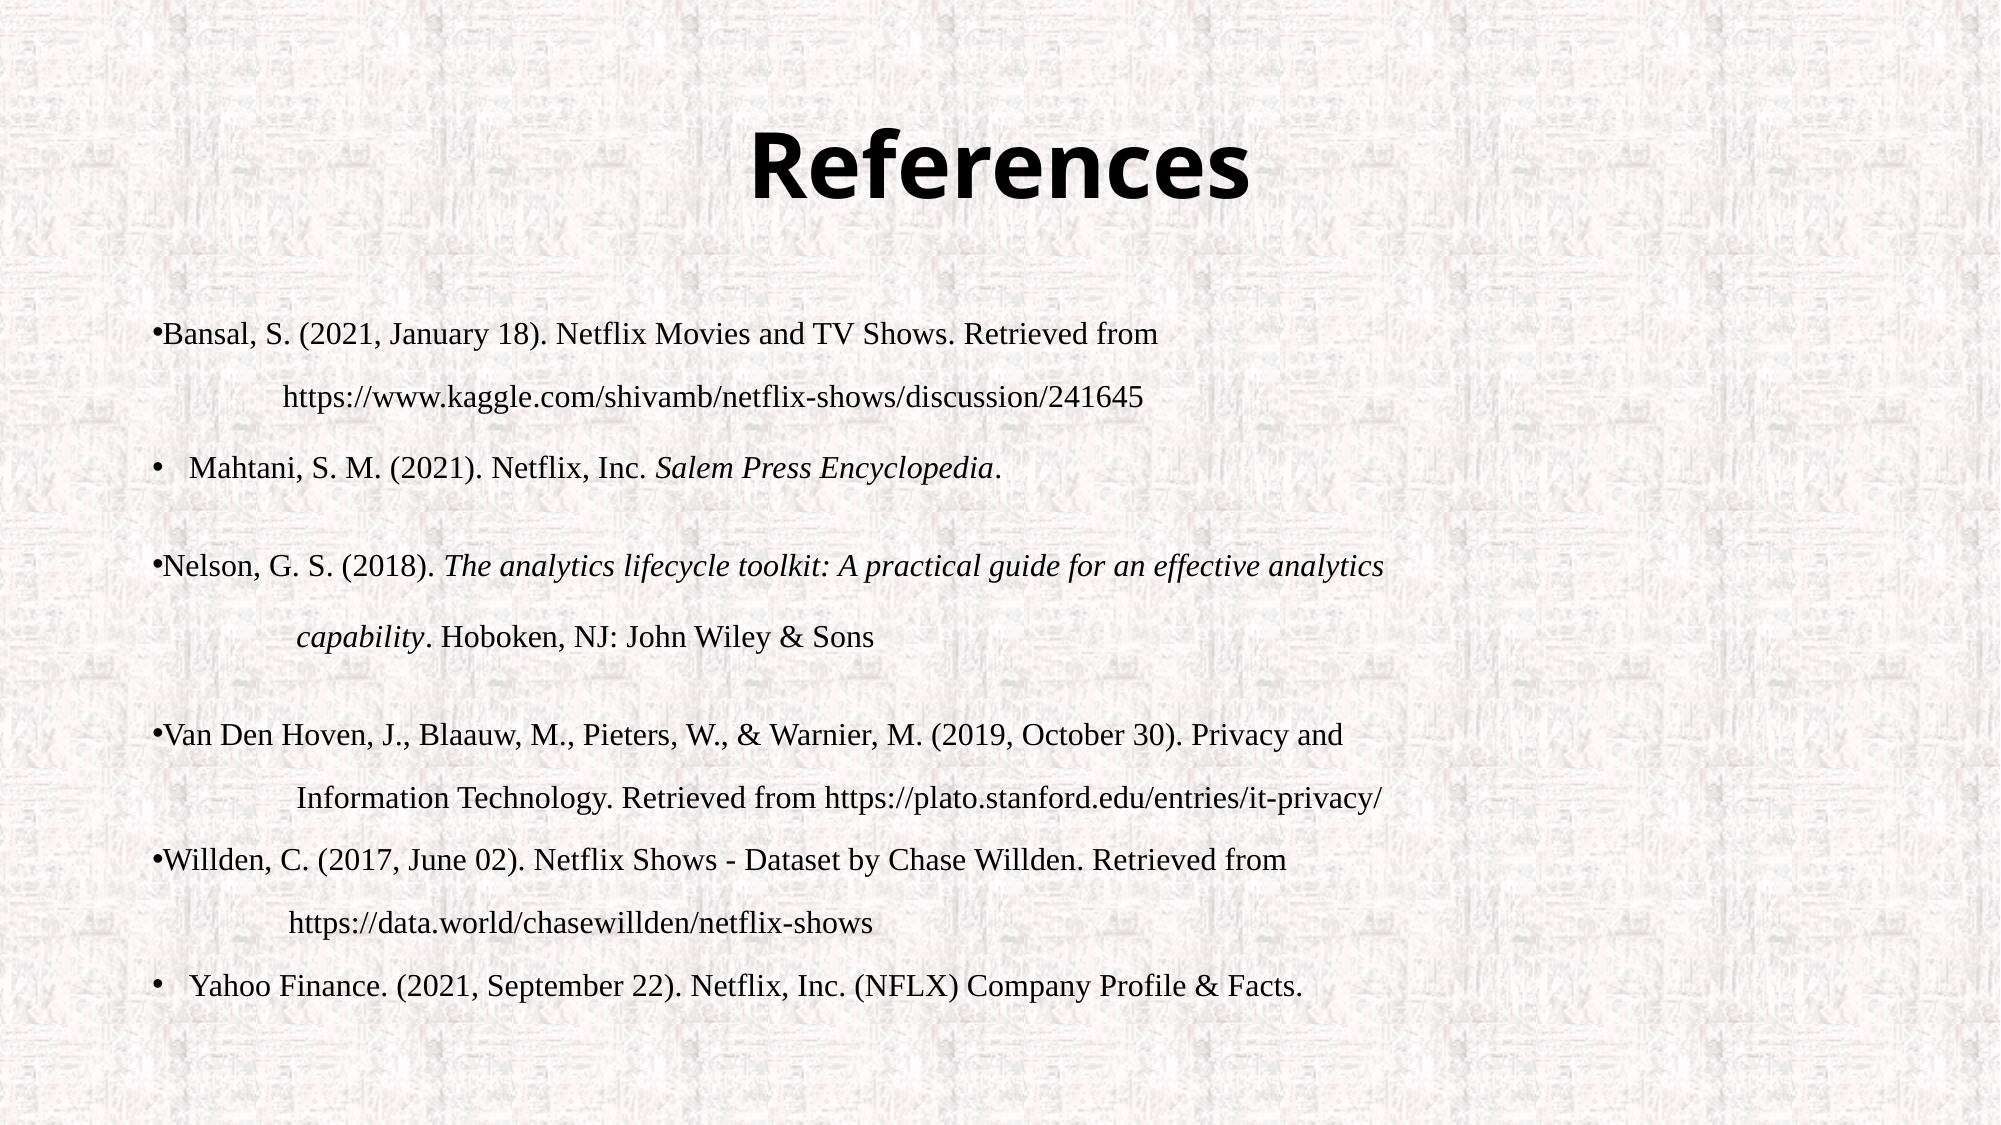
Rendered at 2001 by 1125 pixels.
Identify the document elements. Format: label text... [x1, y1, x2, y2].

list Bansal, S. (2021, January 18). Netflix Movies and TV Shows. Retrieved from https://www.kaggle.com/shivamb/netflix-shows/discussion/241645 Mahtani, S. M. (2021). Netflix, Inc. Salem Press Encyclopedia. Nelson, G. S. (2018). The analytics lifecycle toolkit: A practical guide for an effective analytics capability. Hoboken, NJ: John Wiley & Sons Van Den Hoven, J., Blaauw, M., Pieters, W., & Warnier, M. (2019, October 30). Privacy and Information Technology. Retrieved from https://plato.stanford.edu/entries/it-privacy/ Willden, C. (2017, June 02). Netflix Shows - Dataset by Chase Willden. Retrieved from https://data.world/chasewillden/netflix-shows Yahoo Finance. (2021, September 22). Netflix, Inc. (NFLX) Company Profile & Facts. [137, 299, 1863, 1014]
title References [137, 59, 1863, 278]
picture [0, 0, 2001, 1125]
